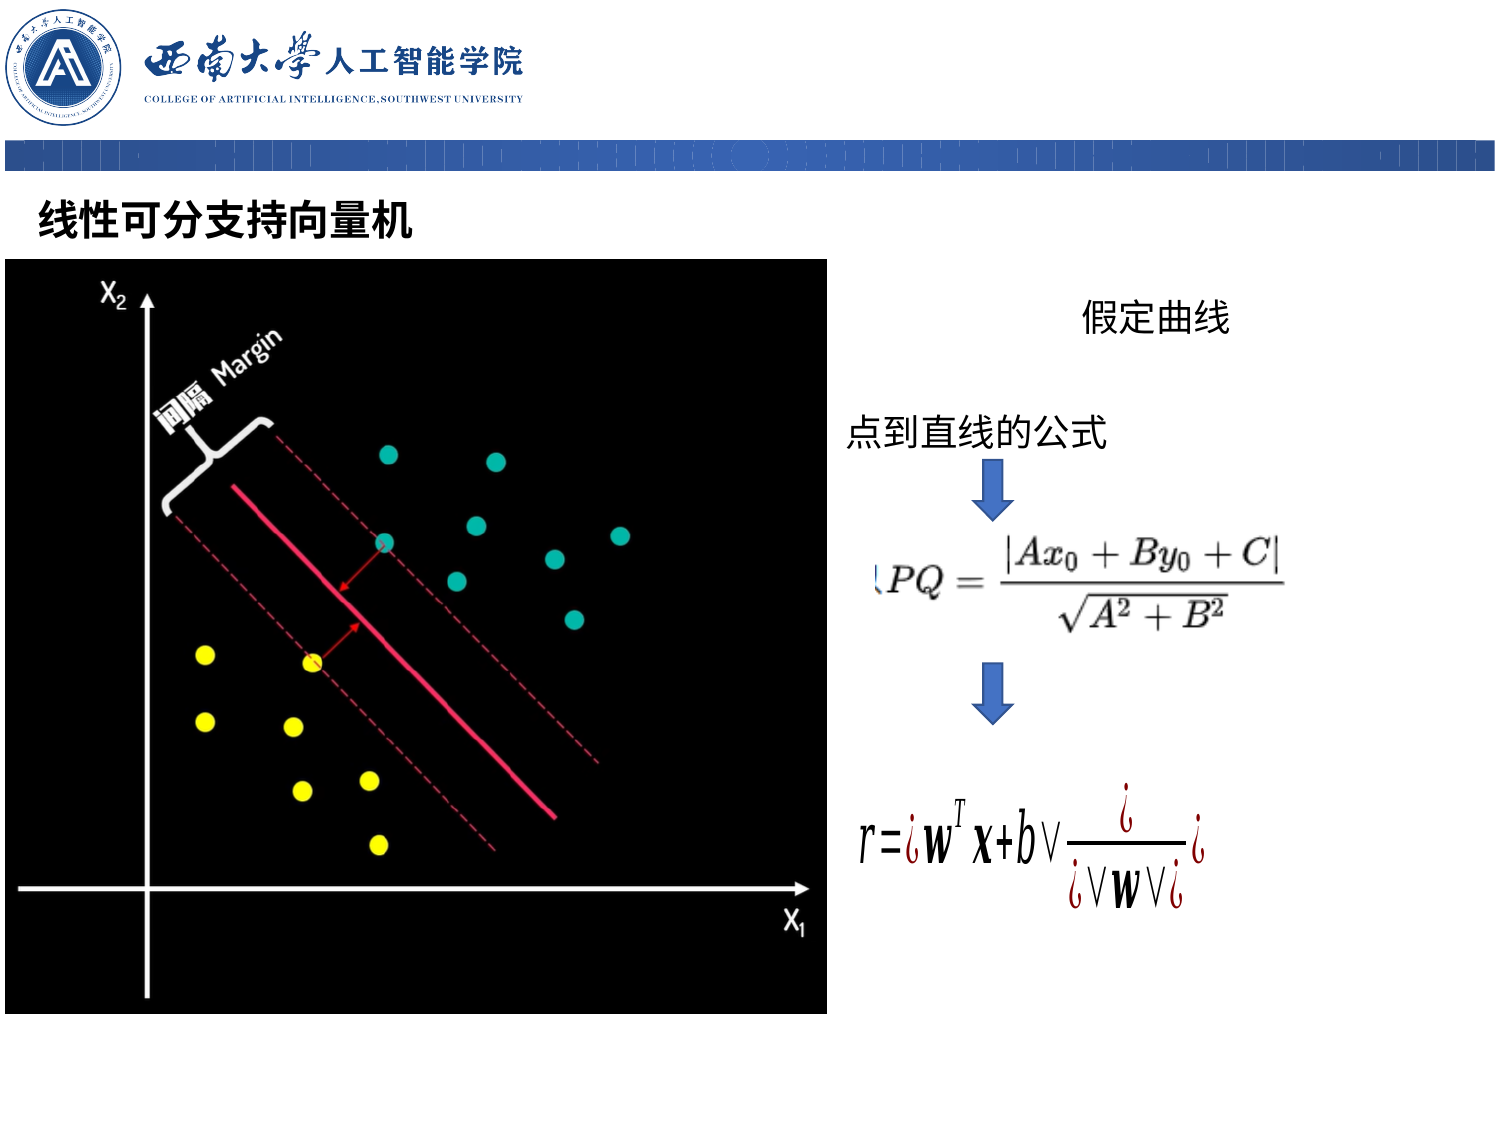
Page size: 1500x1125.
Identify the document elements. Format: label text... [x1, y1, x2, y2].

text_box [971, 458, 1015, 522]
picture [5, 9, 523, 126]
picture [5, 259, 827, 1014]
text_box [971, 662, 1015, 726]
text_box 点到直线的公式 [830, 401, 1123, 462]
text_box [4, 139, 1496, 172]
picture [875, 525, 1296, 646]
text_box 线性可分支持向量机 [22, 186, 429, 252]
